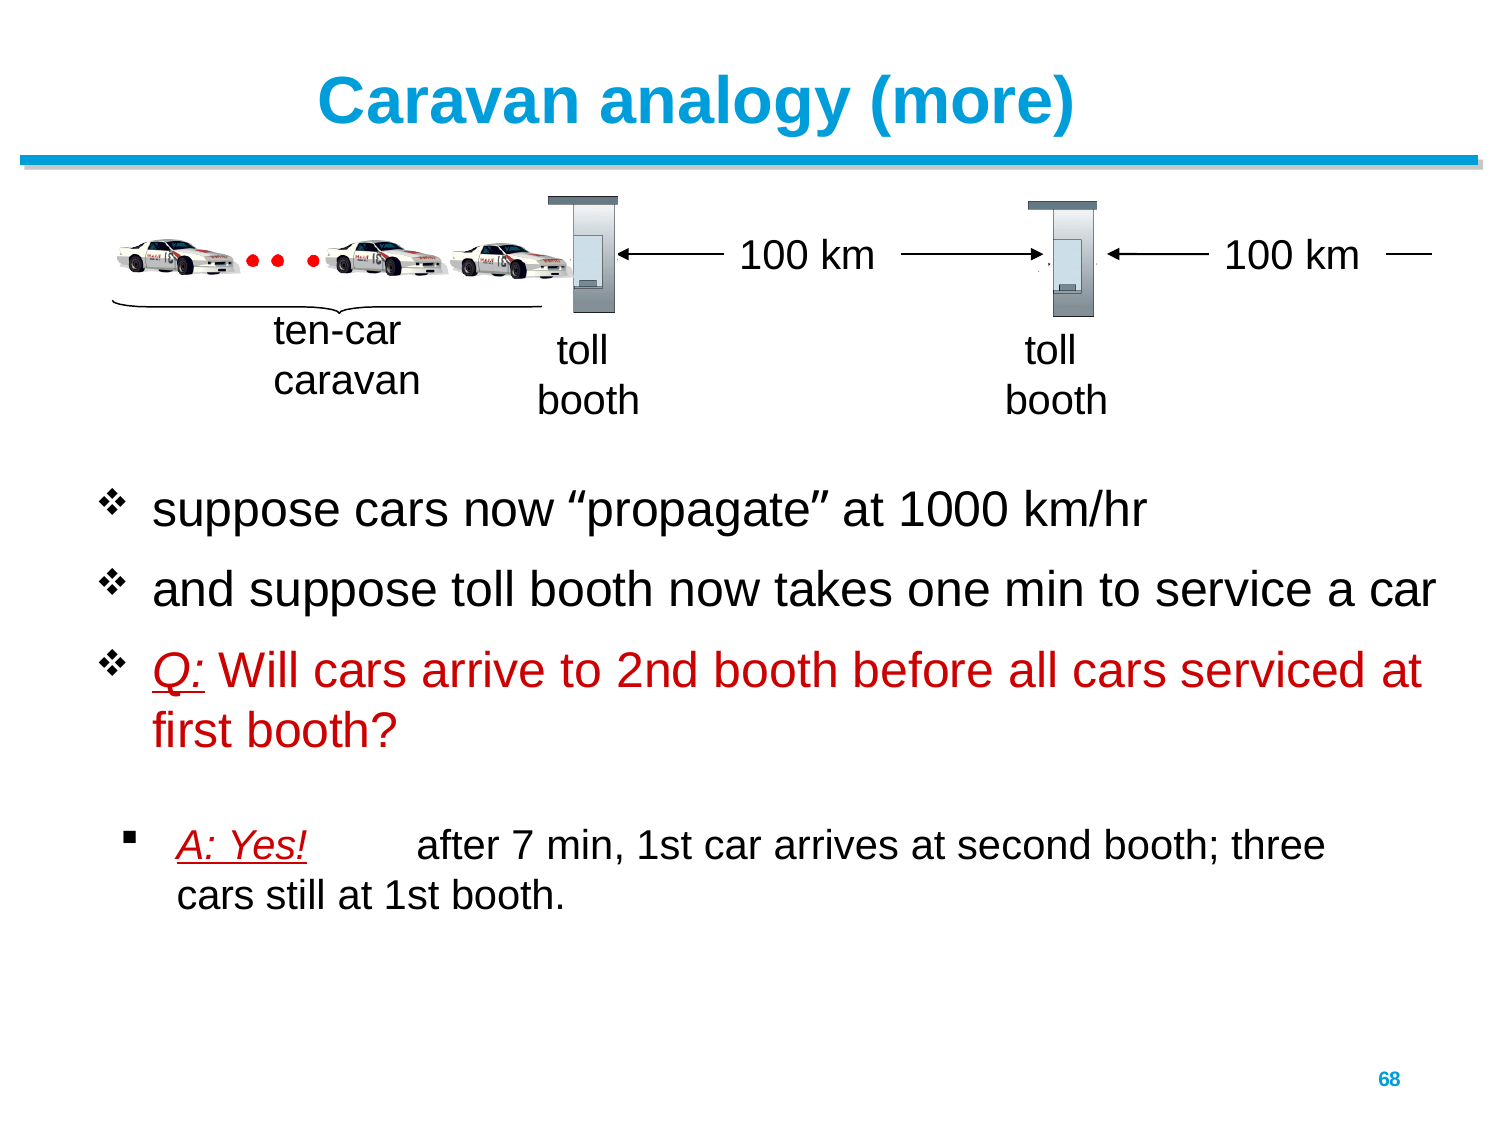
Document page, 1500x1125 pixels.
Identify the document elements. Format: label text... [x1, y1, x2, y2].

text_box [1106, 247, 1211, 261]
text_box 100 km [1221, 225, 1363, 278]
text_box suppose cars now “propagate” at 1000 km/hr and suppose toll booth now takes one min to service a car Q: Will cars arrive to 2nd booth before all cars serviced at first booth? A: Yes! after 7 min, 1st car arrives at second booth; three cars still at 1st booth. [93, 453, 1463, 919]
slide_number 68 [1372, 1065, 1422, 1125]
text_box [900, 193, 1097, 322]
text_box toll booth [1002, 320, 1112, 424]
text_box ten-car caravan [271, 323, 425, 403]
text_box toll booth [534, 324, 644, 424]
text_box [111, 202, 302, 315]
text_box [117, 239, 259, 275]
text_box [307, 188, 725, 317]
text_box 100 km [737, 225, 879, 278]
title Caravan analogy (more) [13, 23, 1487, 245]
picture [270, 253, 284, 267]
